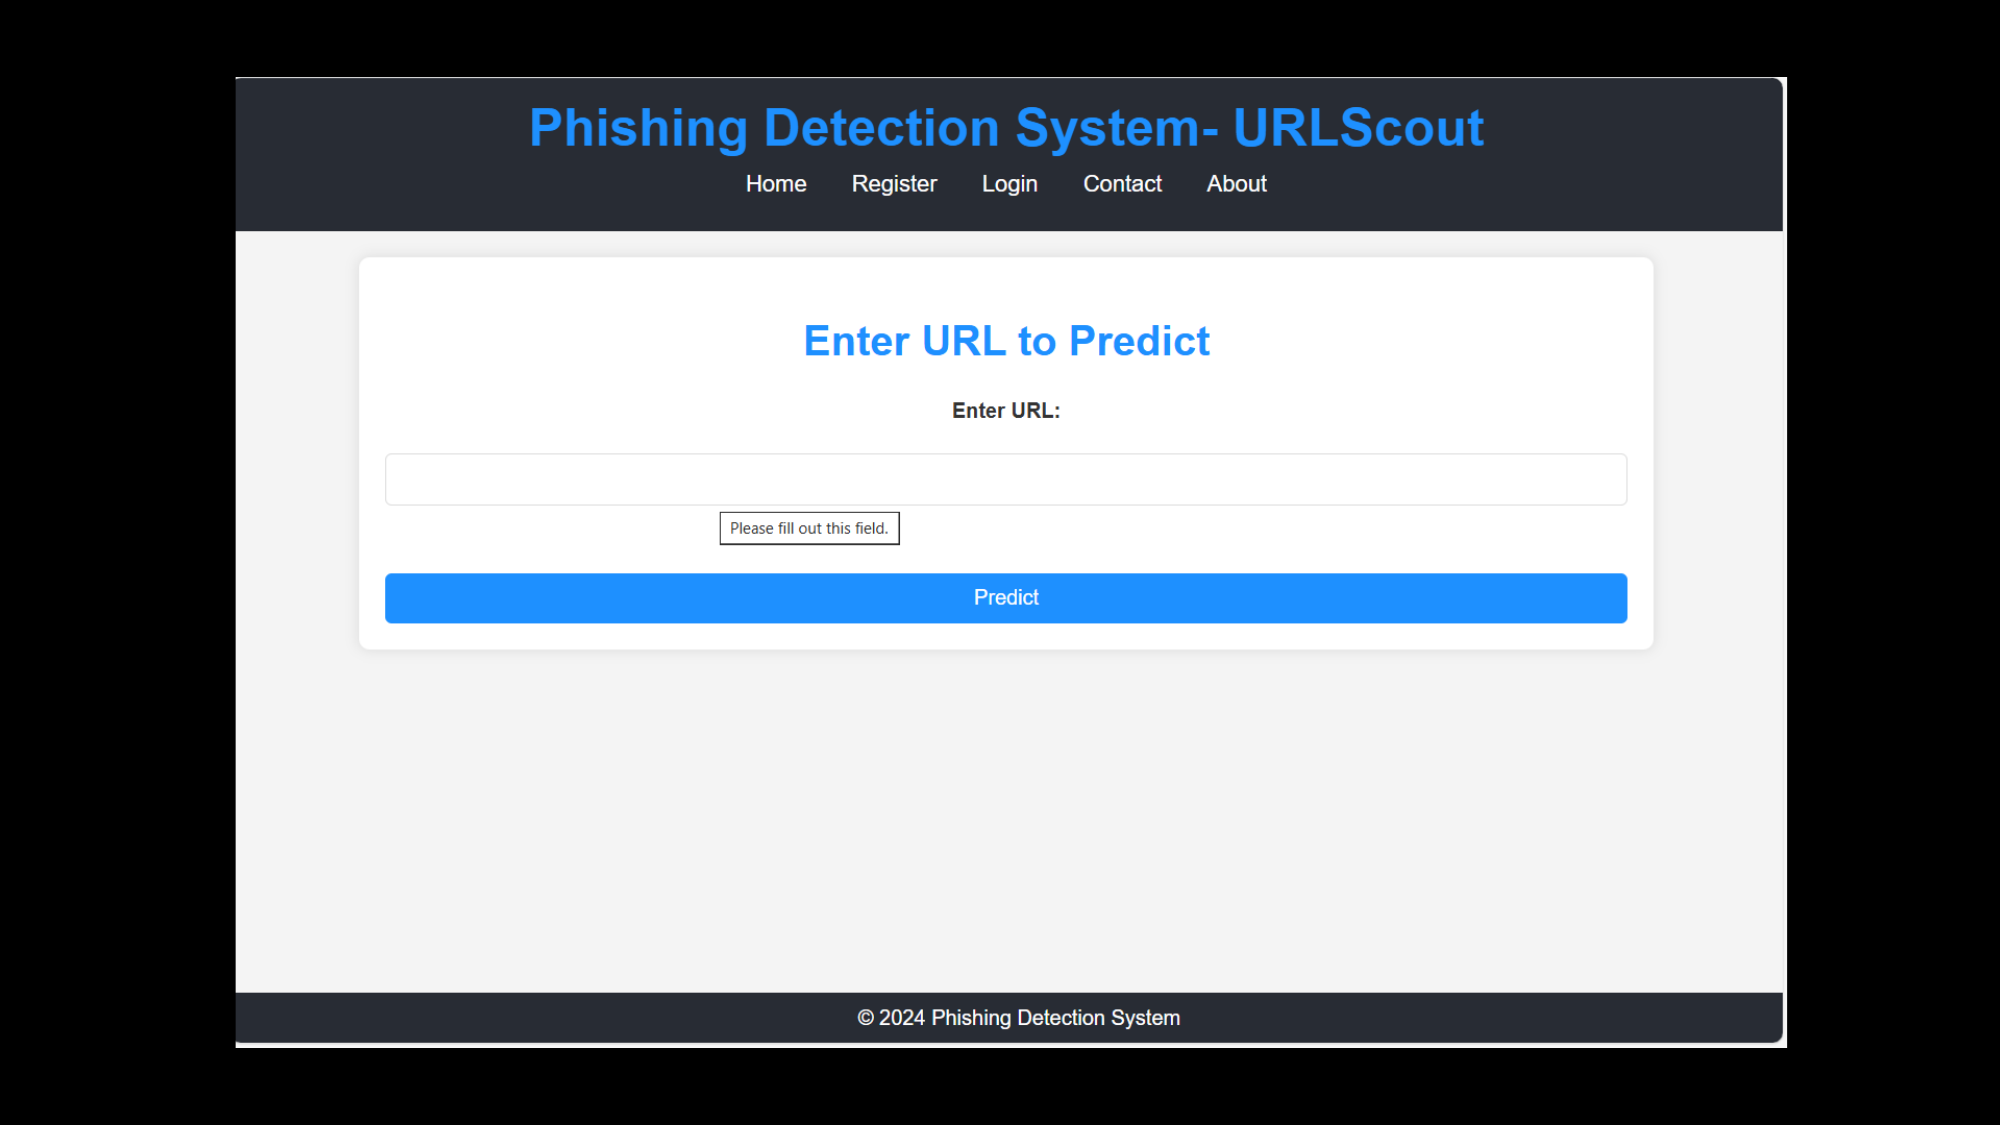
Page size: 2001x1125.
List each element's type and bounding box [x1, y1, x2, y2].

picture [235, 77, 1788, 1048]
